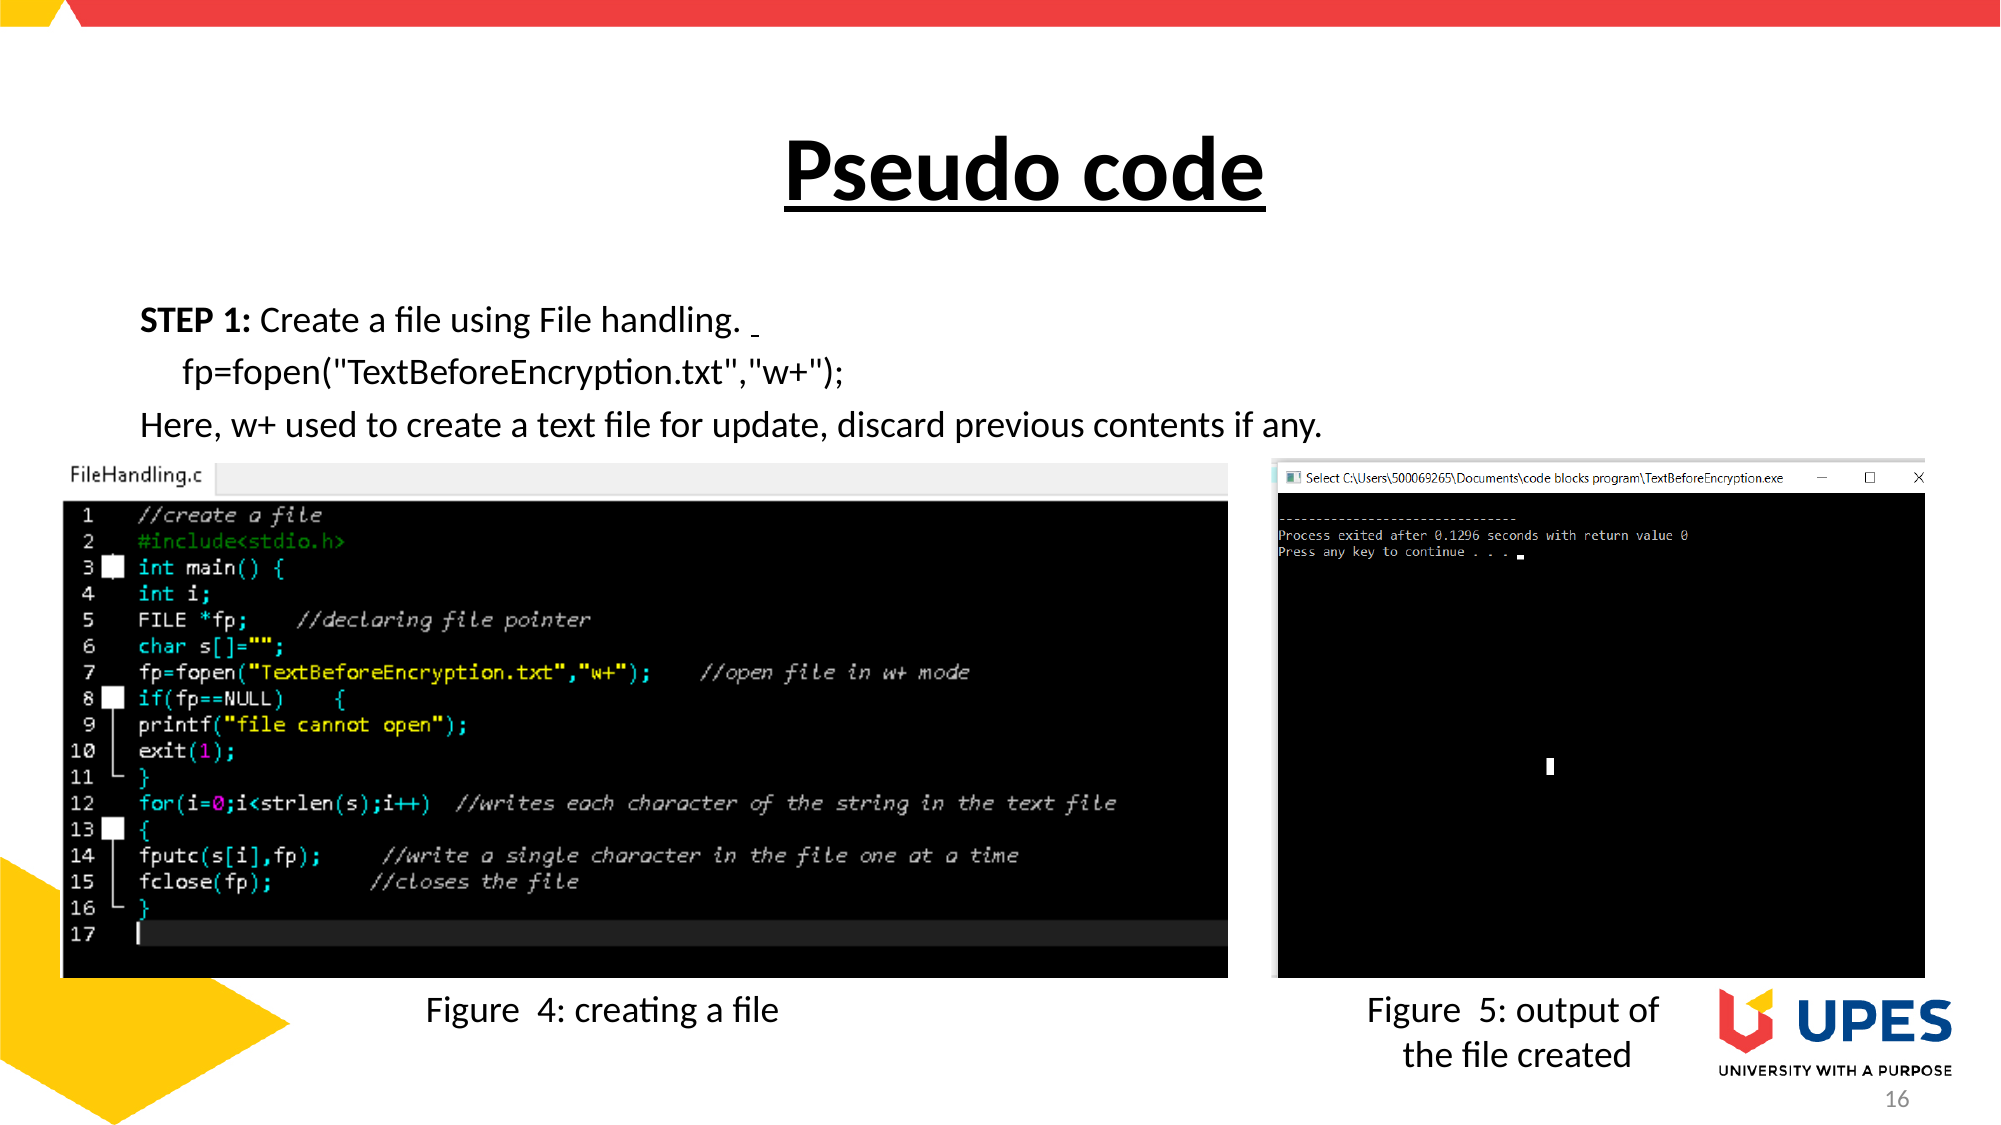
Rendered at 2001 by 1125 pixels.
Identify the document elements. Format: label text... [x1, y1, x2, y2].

text_box Figure 5: output of the file created [1352, 985, 1684, 1083]
picture [0, 0, 2001, 1125]
text_box Figure 4: creating a file [410, 986, 795, 1038]
title Pseudo code [125, 70, 1925, 258]
list STEP 1: Create a file using File handling. fp=fopen("TextBeforeEncryption.txt","w+"); Here, w+ used to create a text file for update, discard previous contents if any. [125, 287, 1925, 1030]
